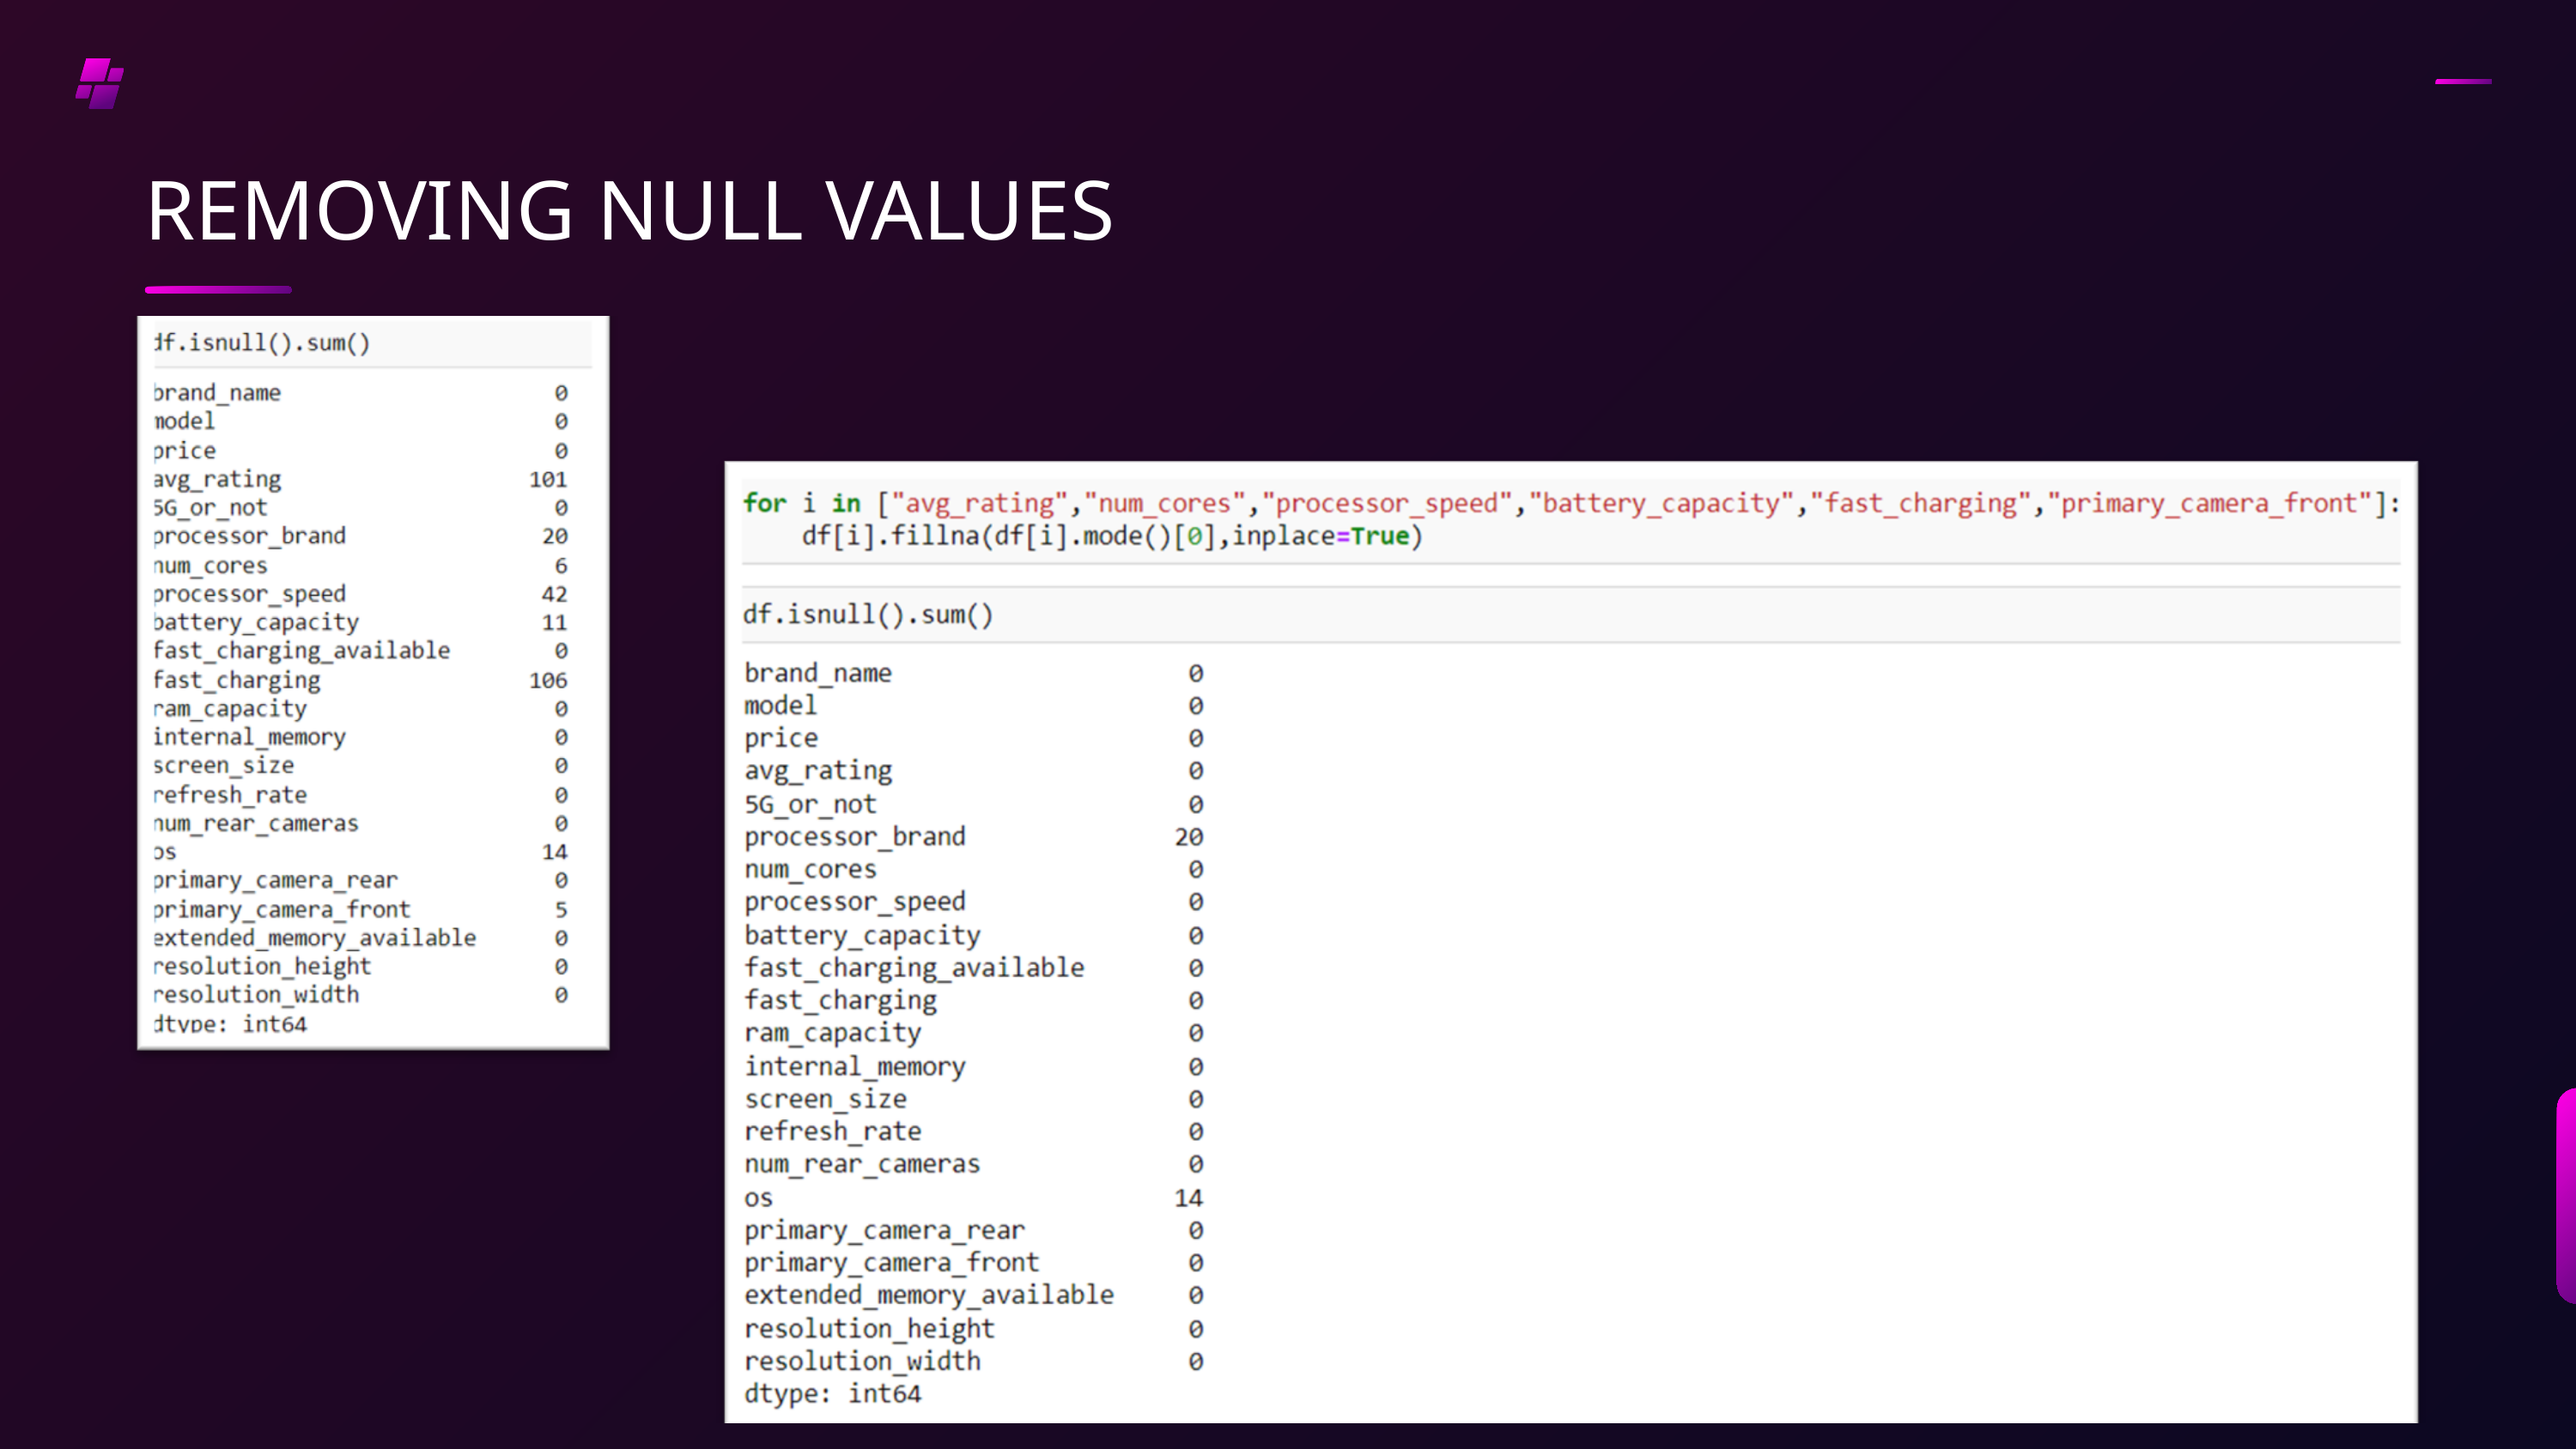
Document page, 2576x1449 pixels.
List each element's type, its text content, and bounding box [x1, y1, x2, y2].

text_box [75, 58, 125, 110]
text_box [2435, 79, 2493, 84]
text_box REMOVING NULL VALUES [144, 161, 1338, 257]
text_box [144, 286, 292, 294]
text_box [2556, 1088, 2576, 1304]
text_box [124, 316, 2432, 1424]
